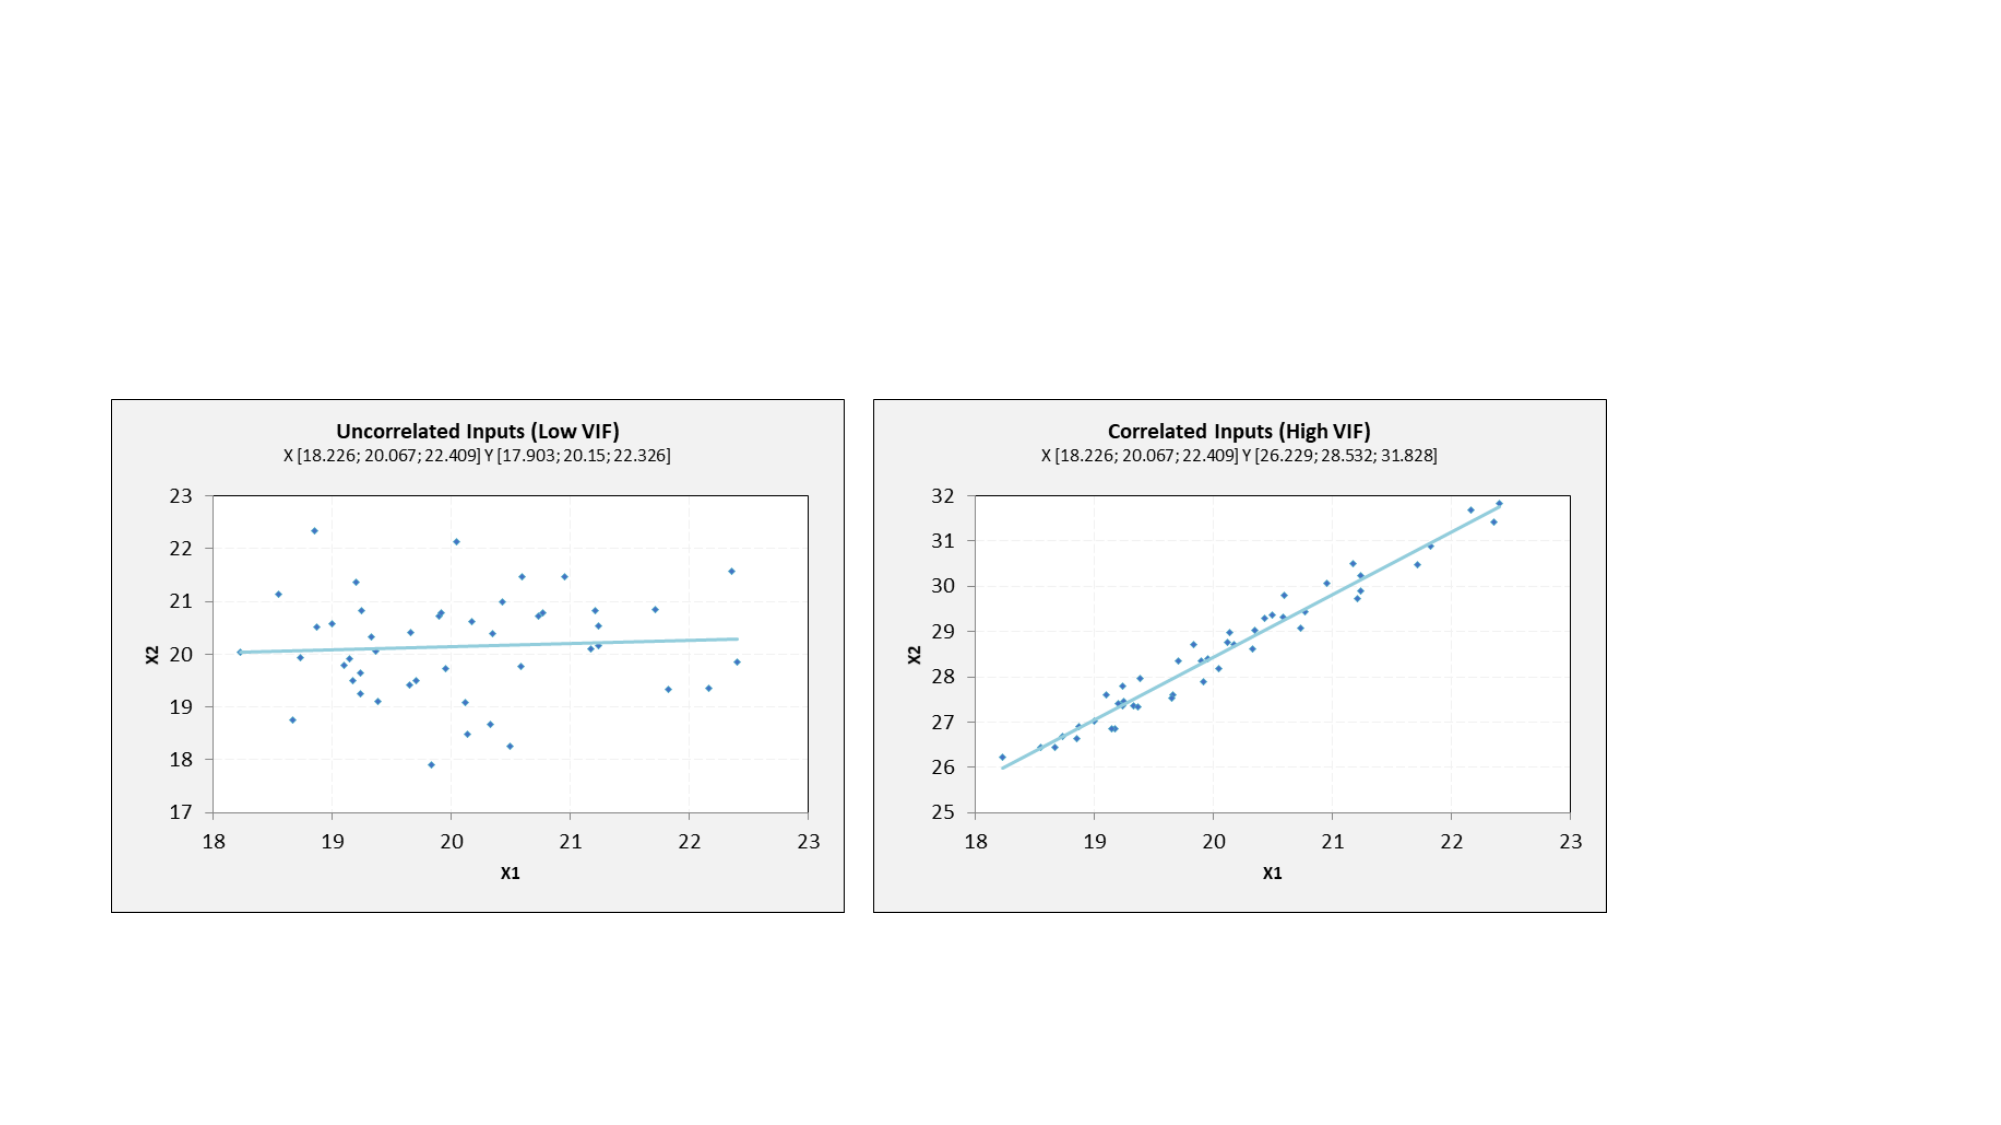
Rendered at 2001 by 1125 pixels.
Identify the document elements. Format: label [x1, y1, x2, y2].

picture [111, 399, 1607, 913]
